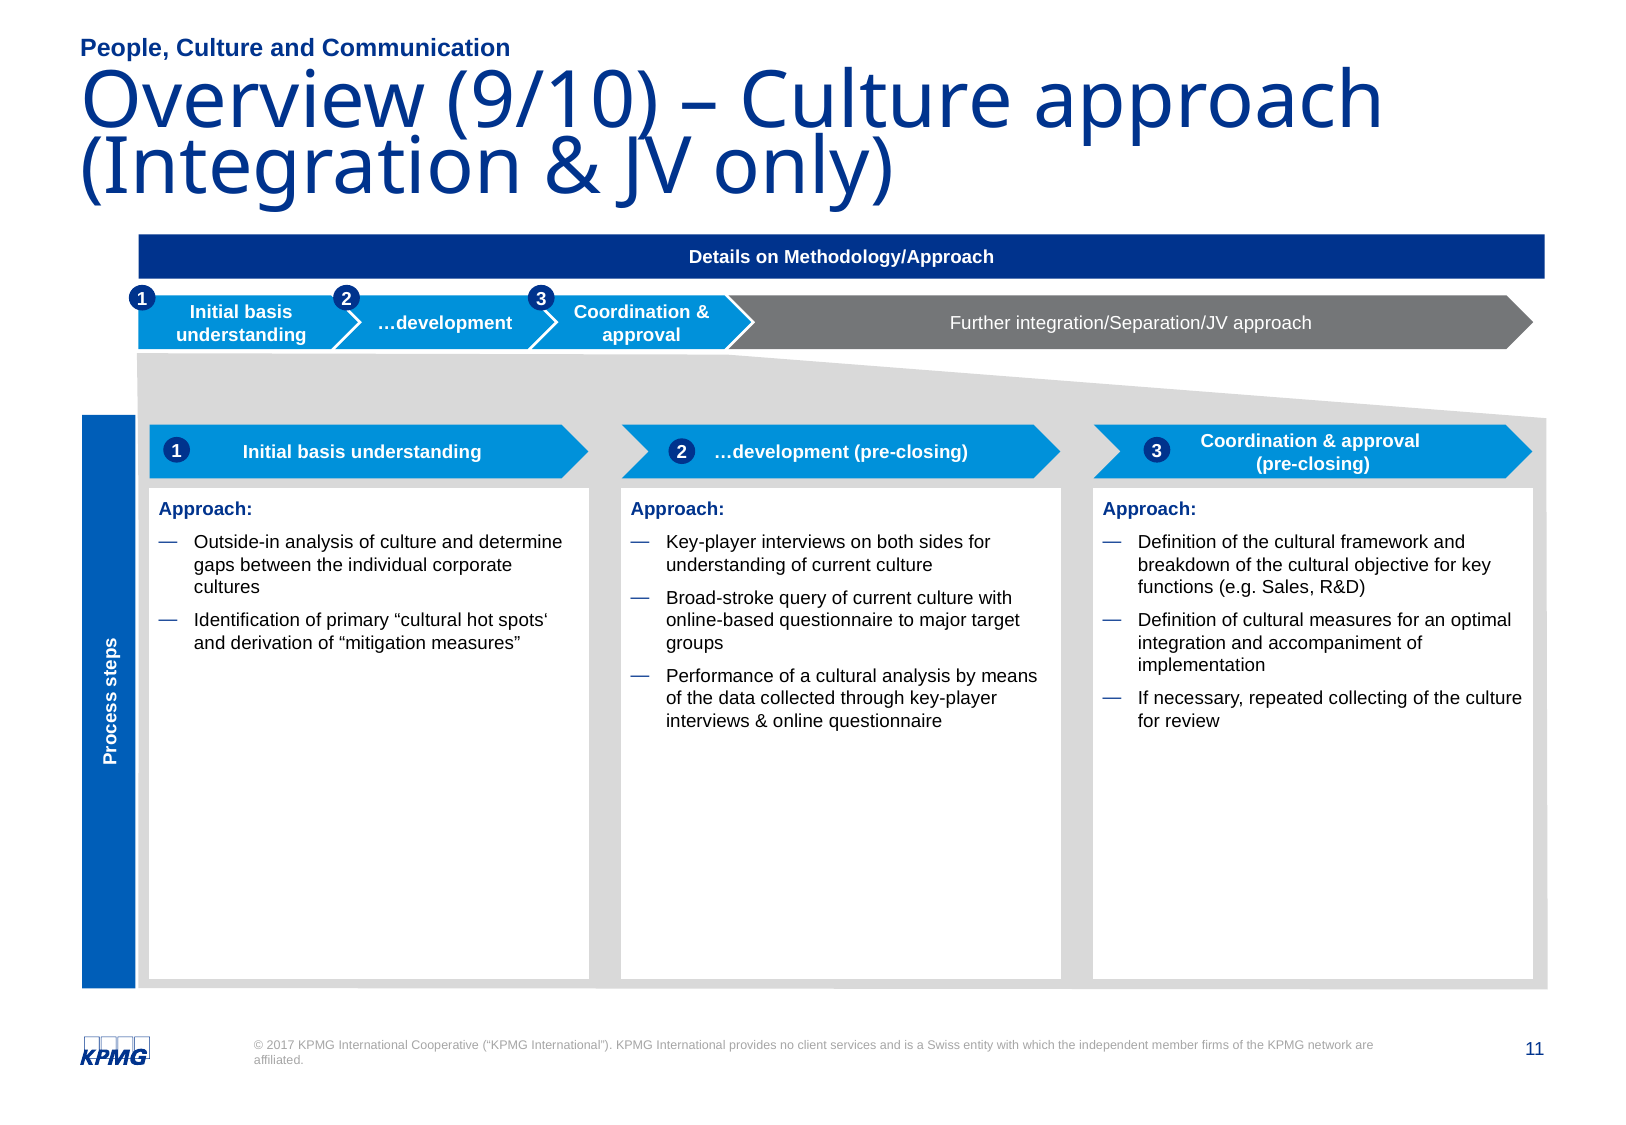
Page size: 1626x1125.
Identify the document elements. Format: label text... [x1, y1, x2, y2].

title Overview (9/10) – Culture approach (Integration & JV only) [80, 74, 1545, 193]
text_box 3 [527, 284, 555, 311]
text_box Initial basis understanding [137, 294, 359, 351]
text_box 1 [163, 436, 191, 463]
text_box Coordination & approval [529, 294, 753, 351]
text_box …development [332, 294, 556, 351]
text_box 2 [668, 438, 696, 465]
text_box 2 [333, 284, 360, 311]
text_box Process steps [81, 414, 137, 989]
text_box Details on Methodology/Approach [138, 233, 1546, 280]
text_box 3 [1143, 436, 1171, 463]
text_box 1 [128, 284, 156, 311]
text_box Approach: Definition of the cultural framework and breakdown of the cultural objective for key functions (e.g. Sales, R&D) Definition of cultural measures for an optimal integration and accompaniment of implementation If necessary, repeated collecting of the culture for review [1093, 488, 1533, 979]
text_box Approach: Key-player interviews on both sides for understanding of current culture Broad-stroke query of current culture with online-based questionnaire to major target groups Performance of a cultural analysis by means of the data collected through key-player interviews & online questionnaire [621, 488, 1061, 979]
list People, Culture and Communication [80, 33, 1490, 62]
text_box Initial basis understanding [148, 423, 590, 480]
text_box Approach: Outside-in analysis of culture and determine gaps between the individual corporate cultures Identification of primary “cultural hot spots‘ and derivation of “mitigation measures” [149, 488, 589, 979]
text_box Further integration/Separation/JV approach [725, 294, 1535, 351]
text_box …development (pre-closing) [619, 423, 1062, 480]
text_box Coordination & approval (pre-closing) [1091, 423, 1534, 480]
text_box [137, 353, 1548, 989]
